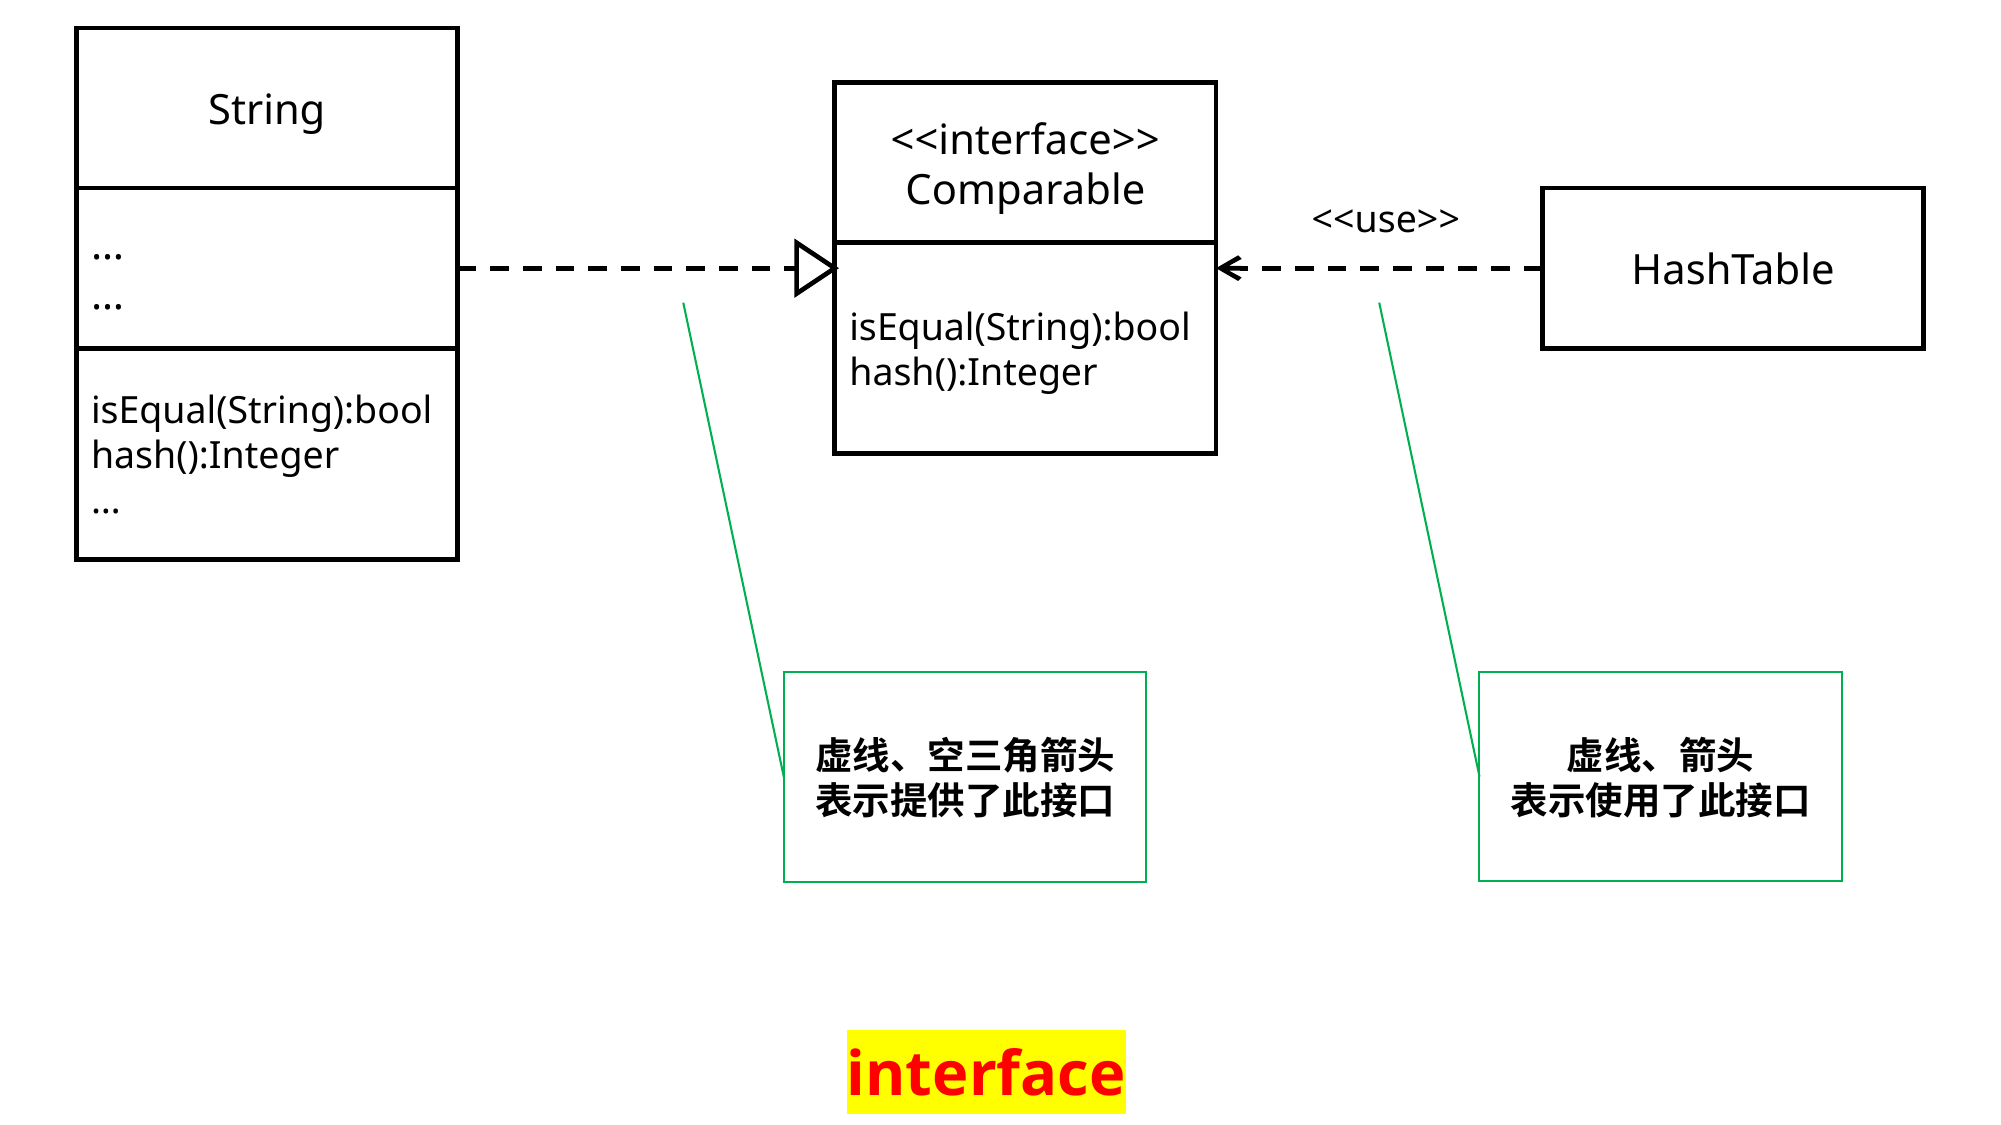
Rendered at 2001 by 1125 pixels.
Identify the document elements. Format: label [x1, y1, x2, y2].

text_box [76, 27, 1924, 1117]
